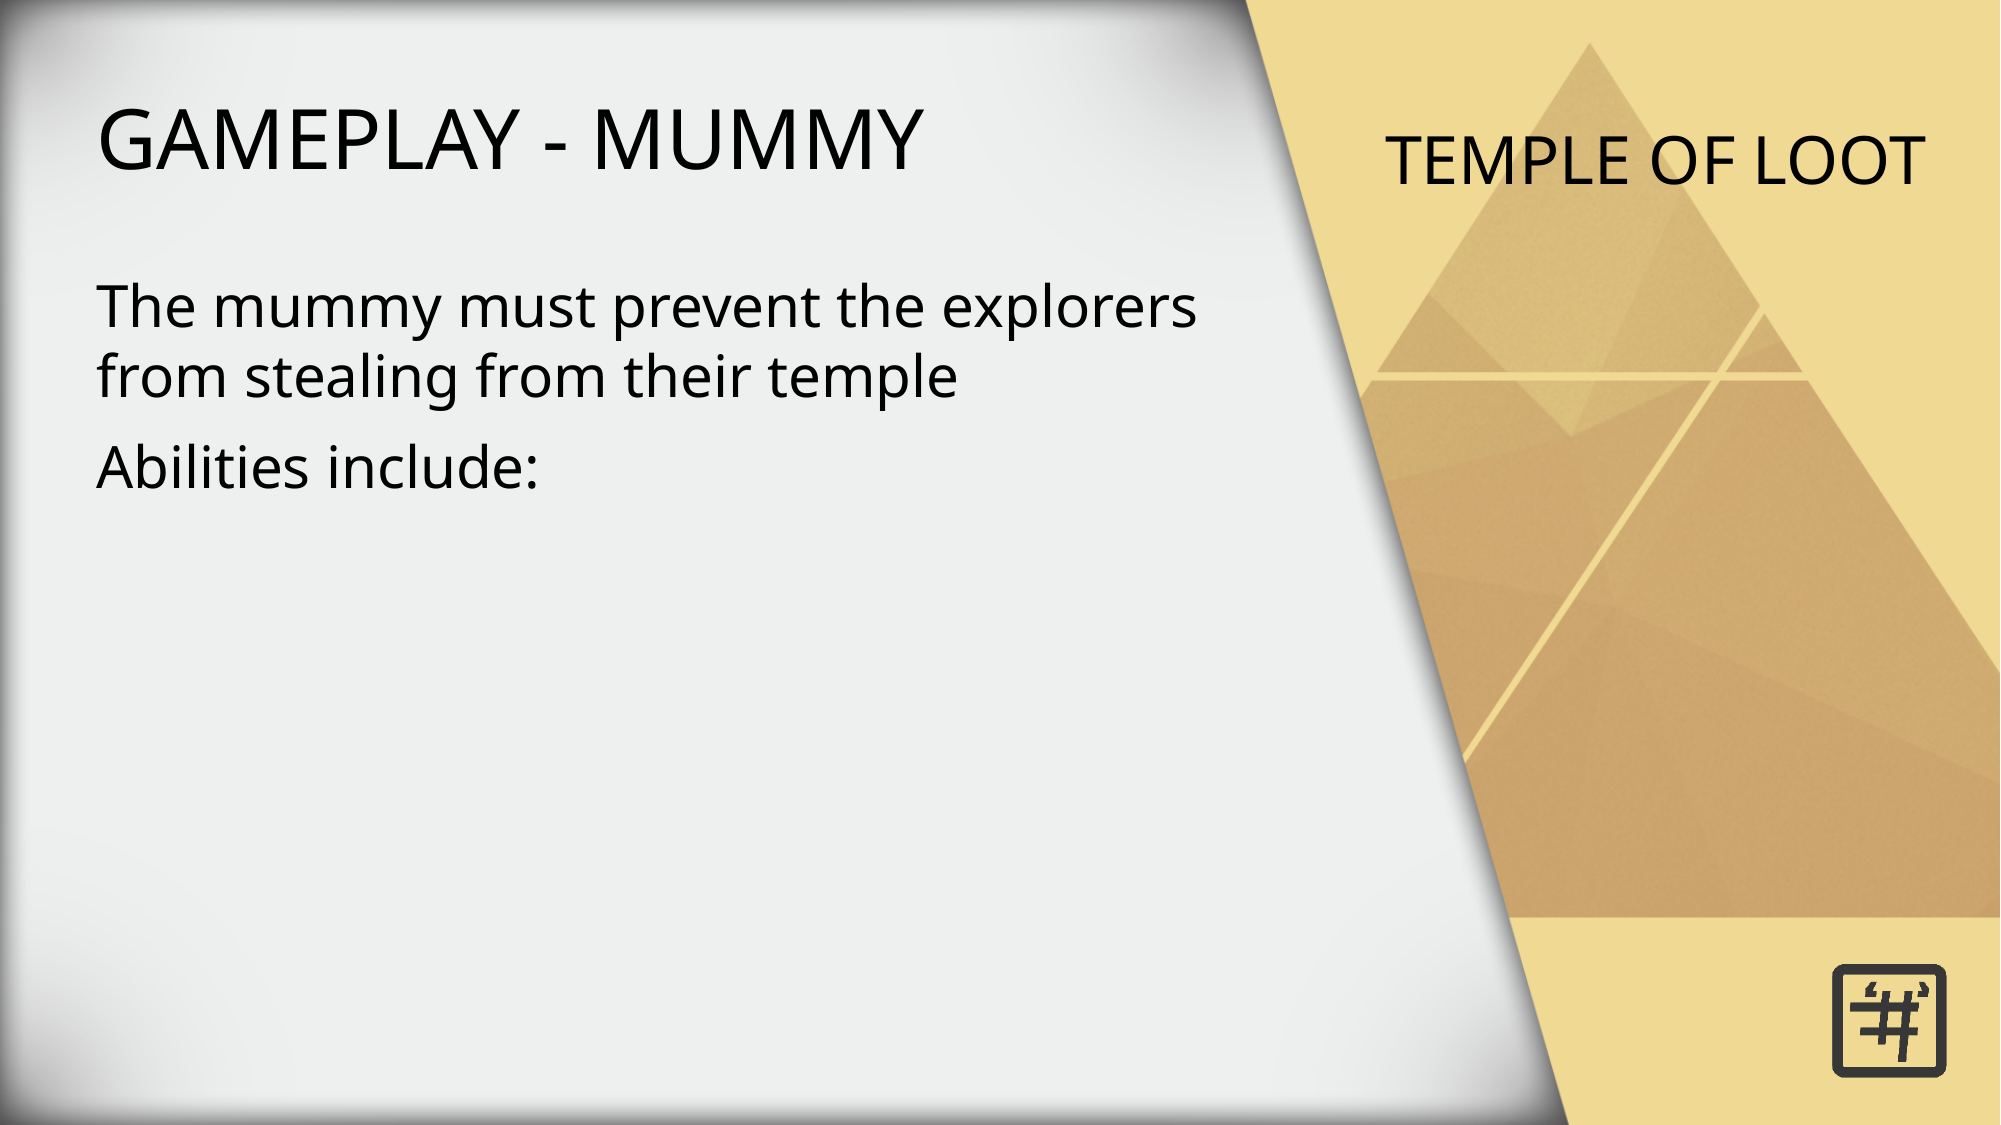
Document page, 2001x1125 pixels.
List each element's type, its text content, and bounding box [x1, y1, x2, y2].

picture [0, 0, 2001, 1125]
list GAMEPLAY - MUMMY [81, 90, 1190, 215]
list The mummy must prevent the explorers from stealing from their temple Abilities include: [81, 261, 1769, 1029]
